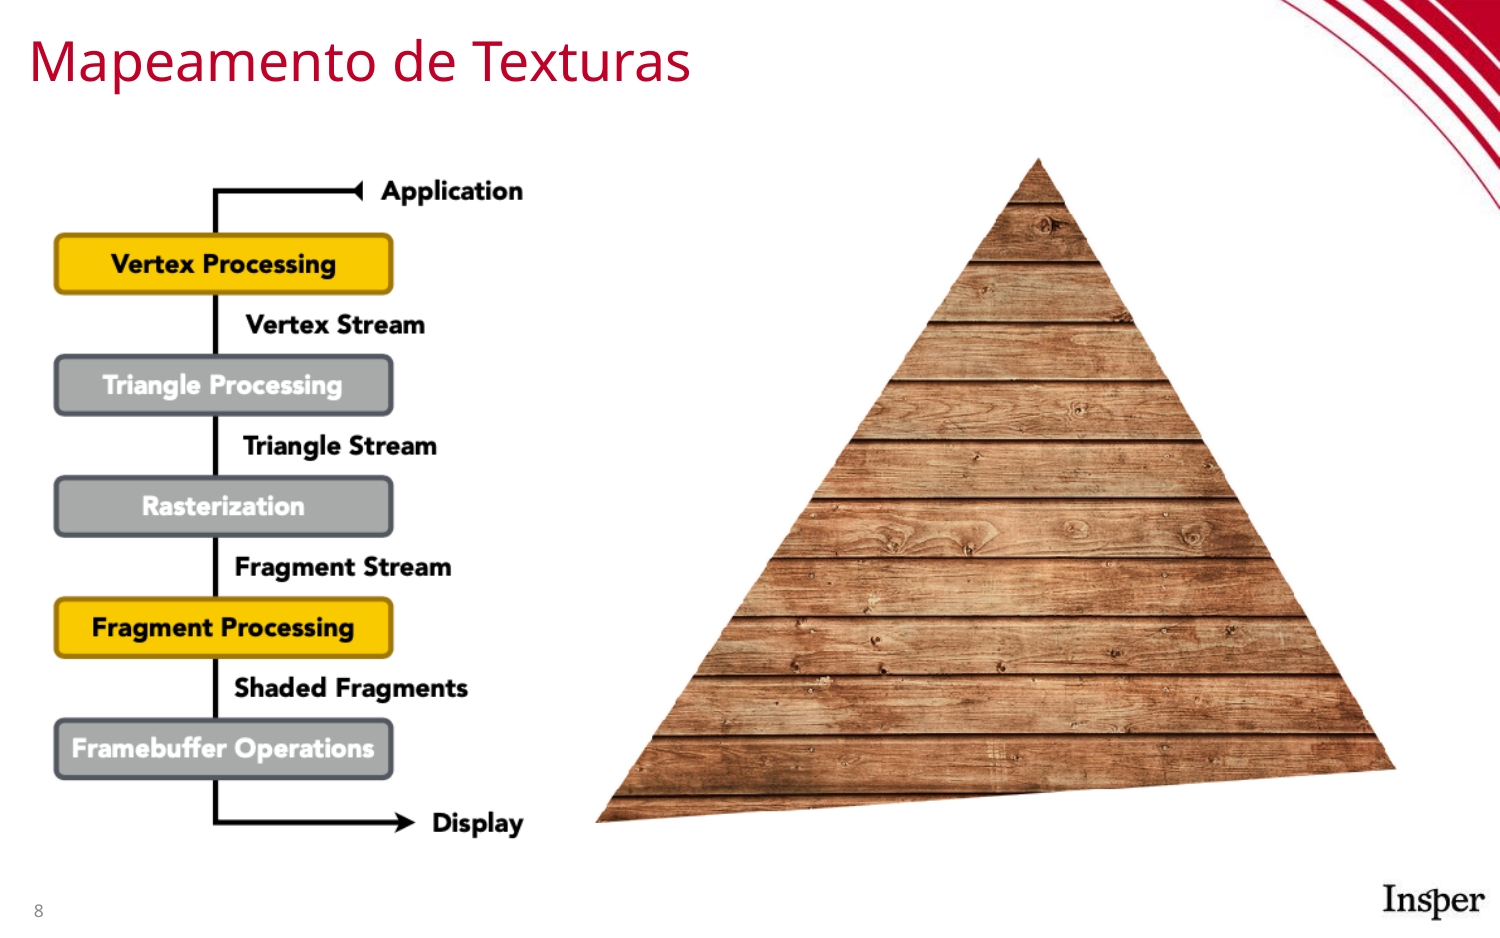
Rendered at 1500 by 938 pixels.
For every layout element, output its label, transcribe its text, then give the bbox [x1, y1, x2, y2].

title Mapeamento de Texturas [13, 18, 1397, 104]
slide_number 8 [0, 887, 78, 938]
picture [33, 0, 1500, 938]
